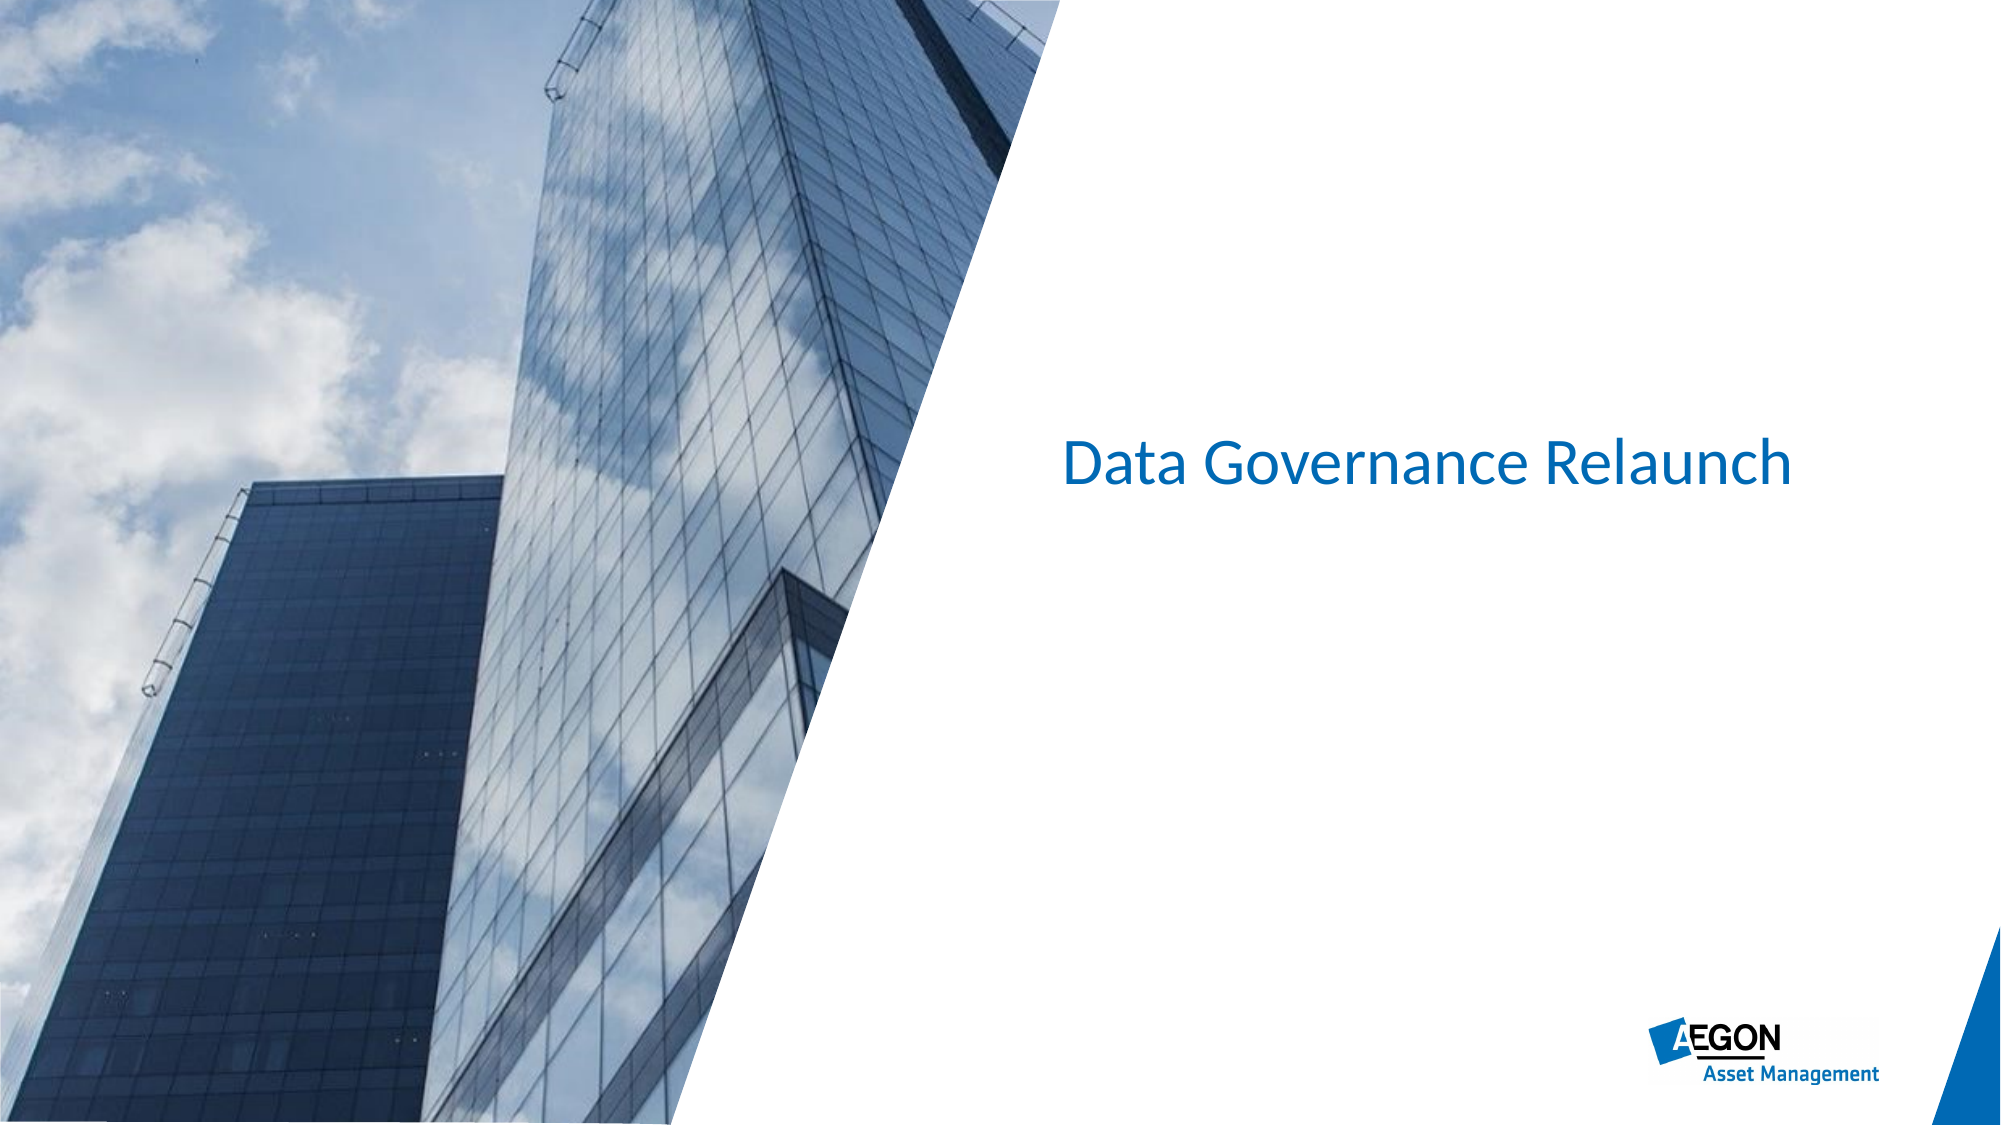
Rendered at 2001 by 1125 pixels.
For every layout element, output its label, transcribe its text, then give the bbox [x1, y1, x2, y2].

picture [0, 0, 1060, 1125]
title Data Governance Relaunch [1062, 427, 1928, 575]
picture [1648, 1017, 1879, 1085]
